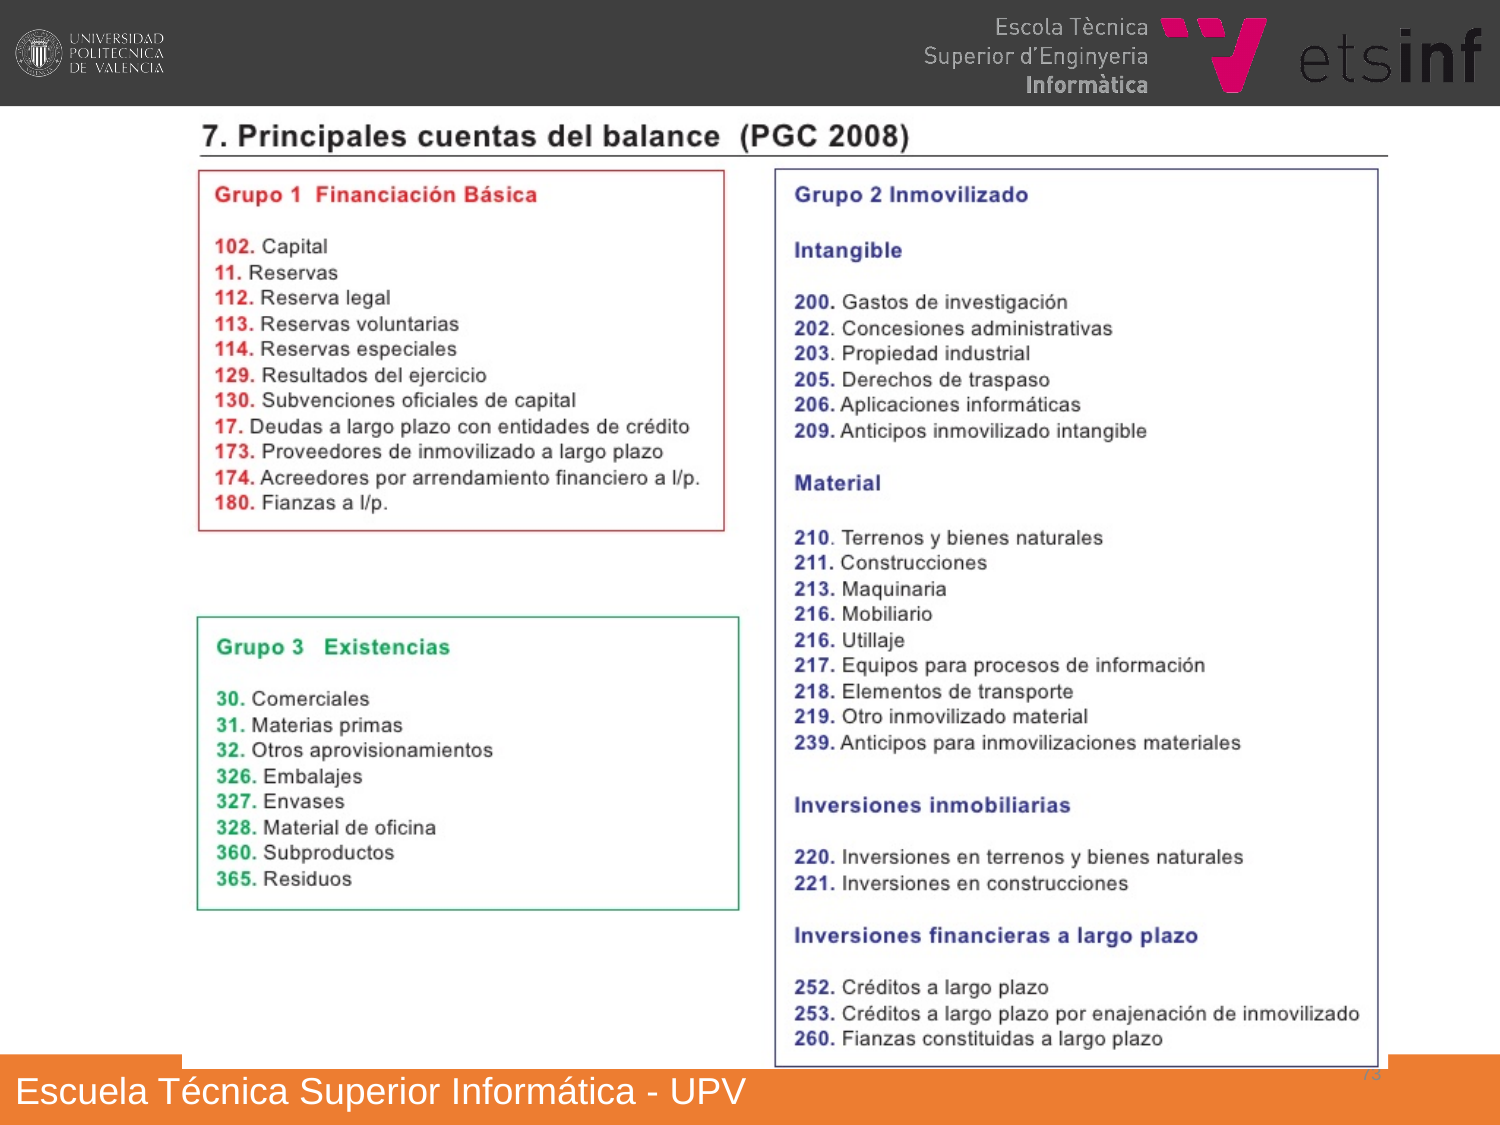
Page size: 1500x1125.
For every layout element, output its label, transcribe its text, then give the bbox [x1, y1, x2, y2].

picture [181, 113, 1389, 1070]
picture [15, 28, 164, 78]
slide_number ‹#› [1059, 1042, 1397, 1103]
picture [913, 8, 1491, 107]
